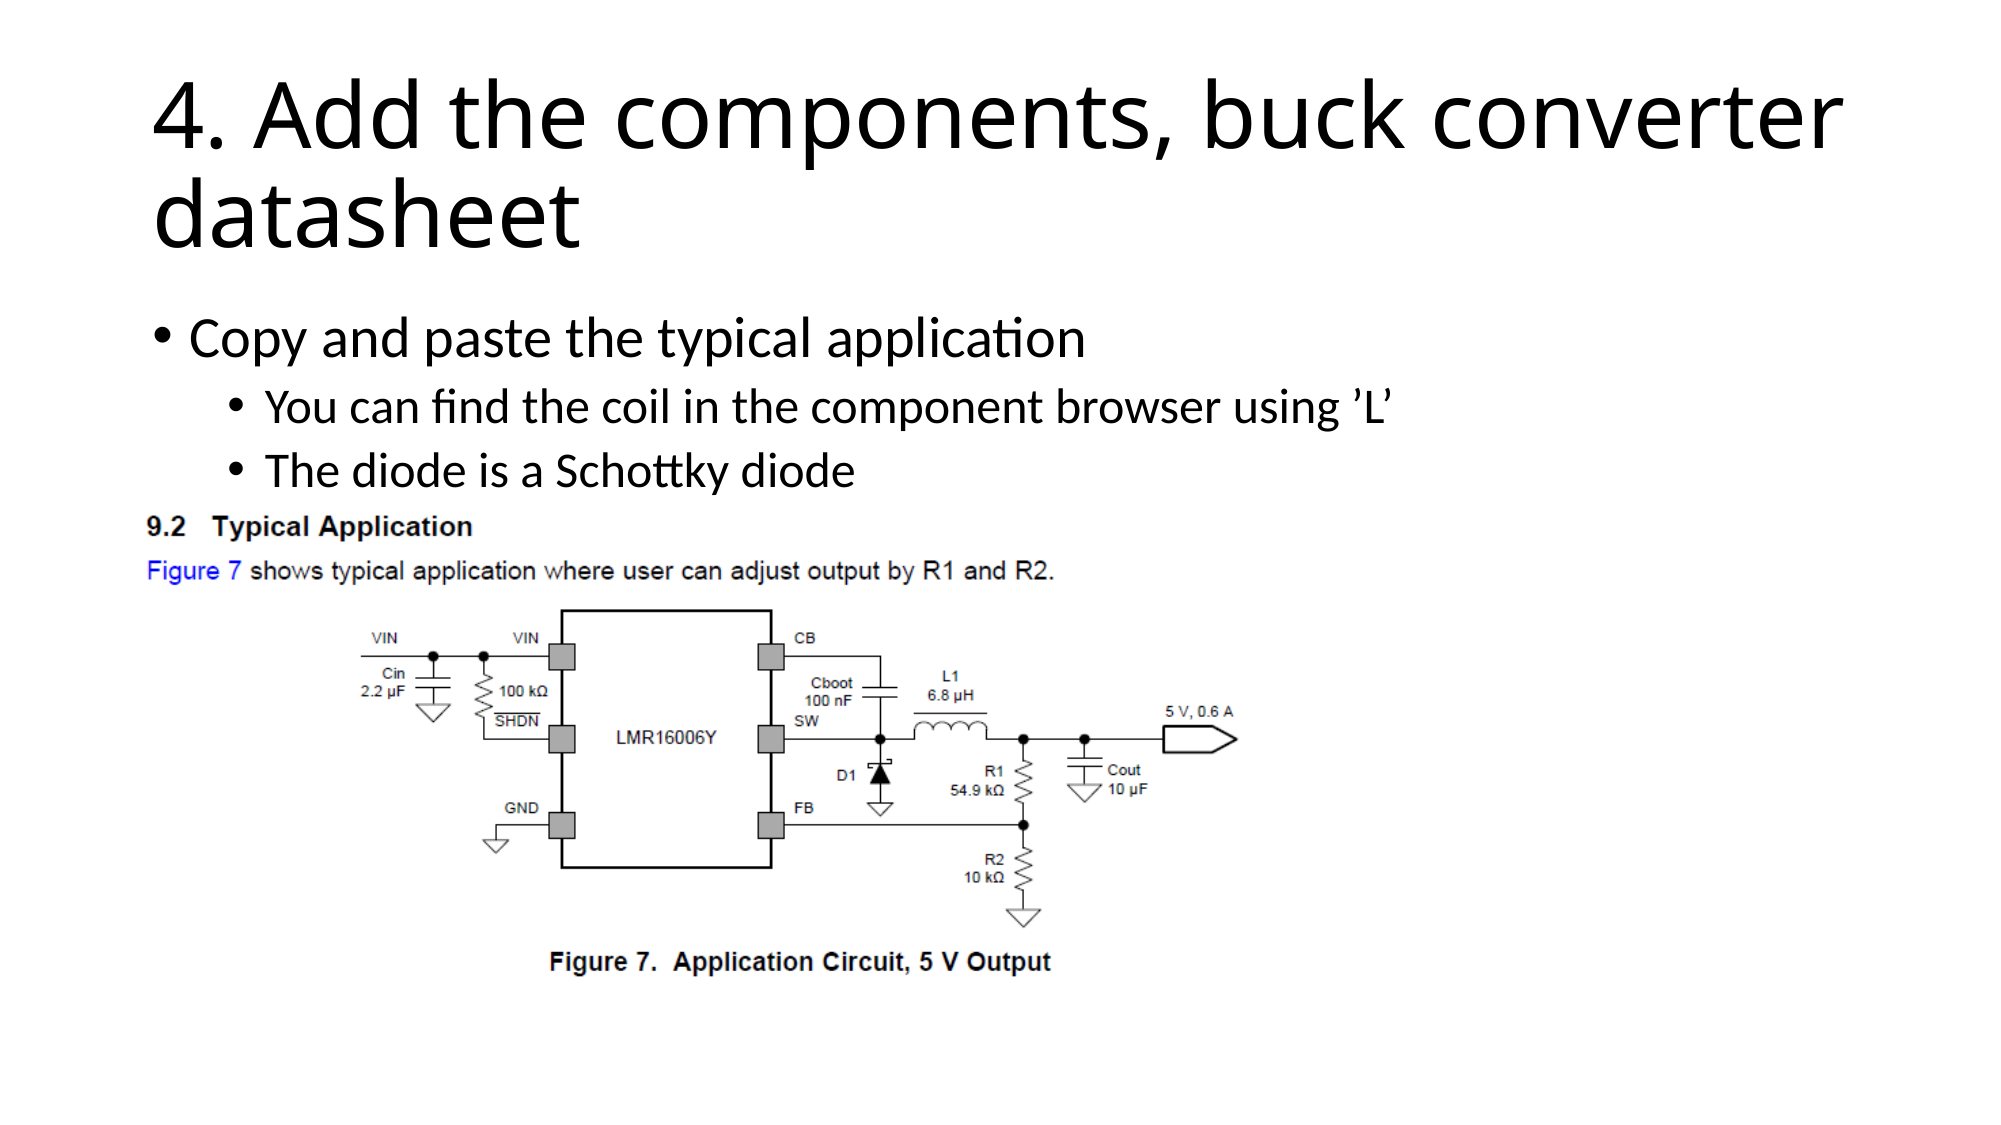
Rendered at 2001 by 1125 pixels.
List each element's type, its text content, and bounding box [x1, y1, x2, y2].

list Copy and paste the typical application You can find the coil in the component browser using ’L’ The diode is a Schottky diode [137, 299, 1863, 1014]
title 4. Add the components, buck converter datasheet [137, 59, 1863, 278]
picture [137, 509, 1244, 986]
